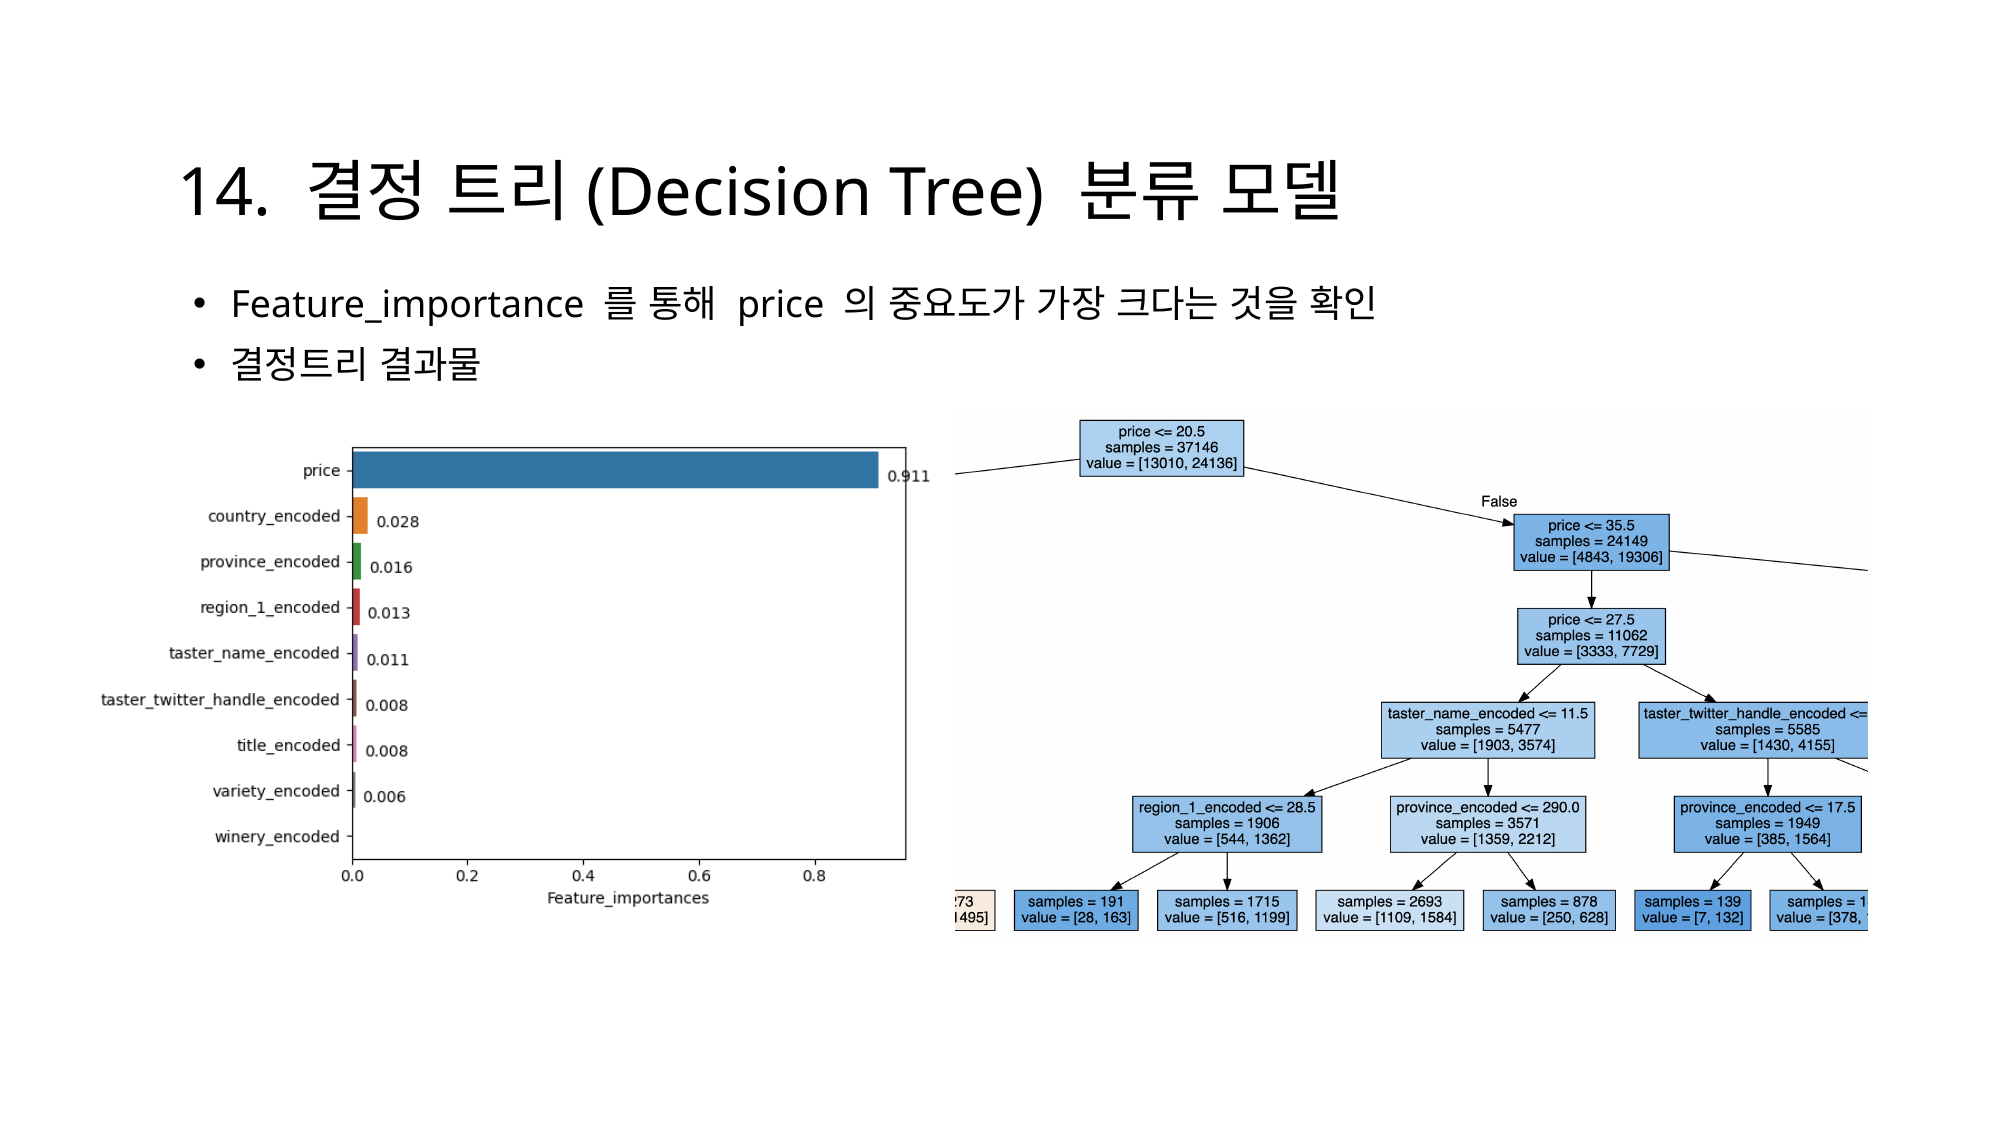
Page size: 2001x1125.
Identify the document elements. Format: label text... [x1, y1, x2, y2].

picture [90, 436, 941, 918]
list Feature_importance 를 통해 price 의 중요도가 가장 크다는 것을 확인 결정트리 결과물 [178, 303, 1750, 738]
text_box 14. 결정 트리(Decision Tree) 분류 모델 [162, 84, 1888, 303]
picture [955, 412, 1868, 938]
